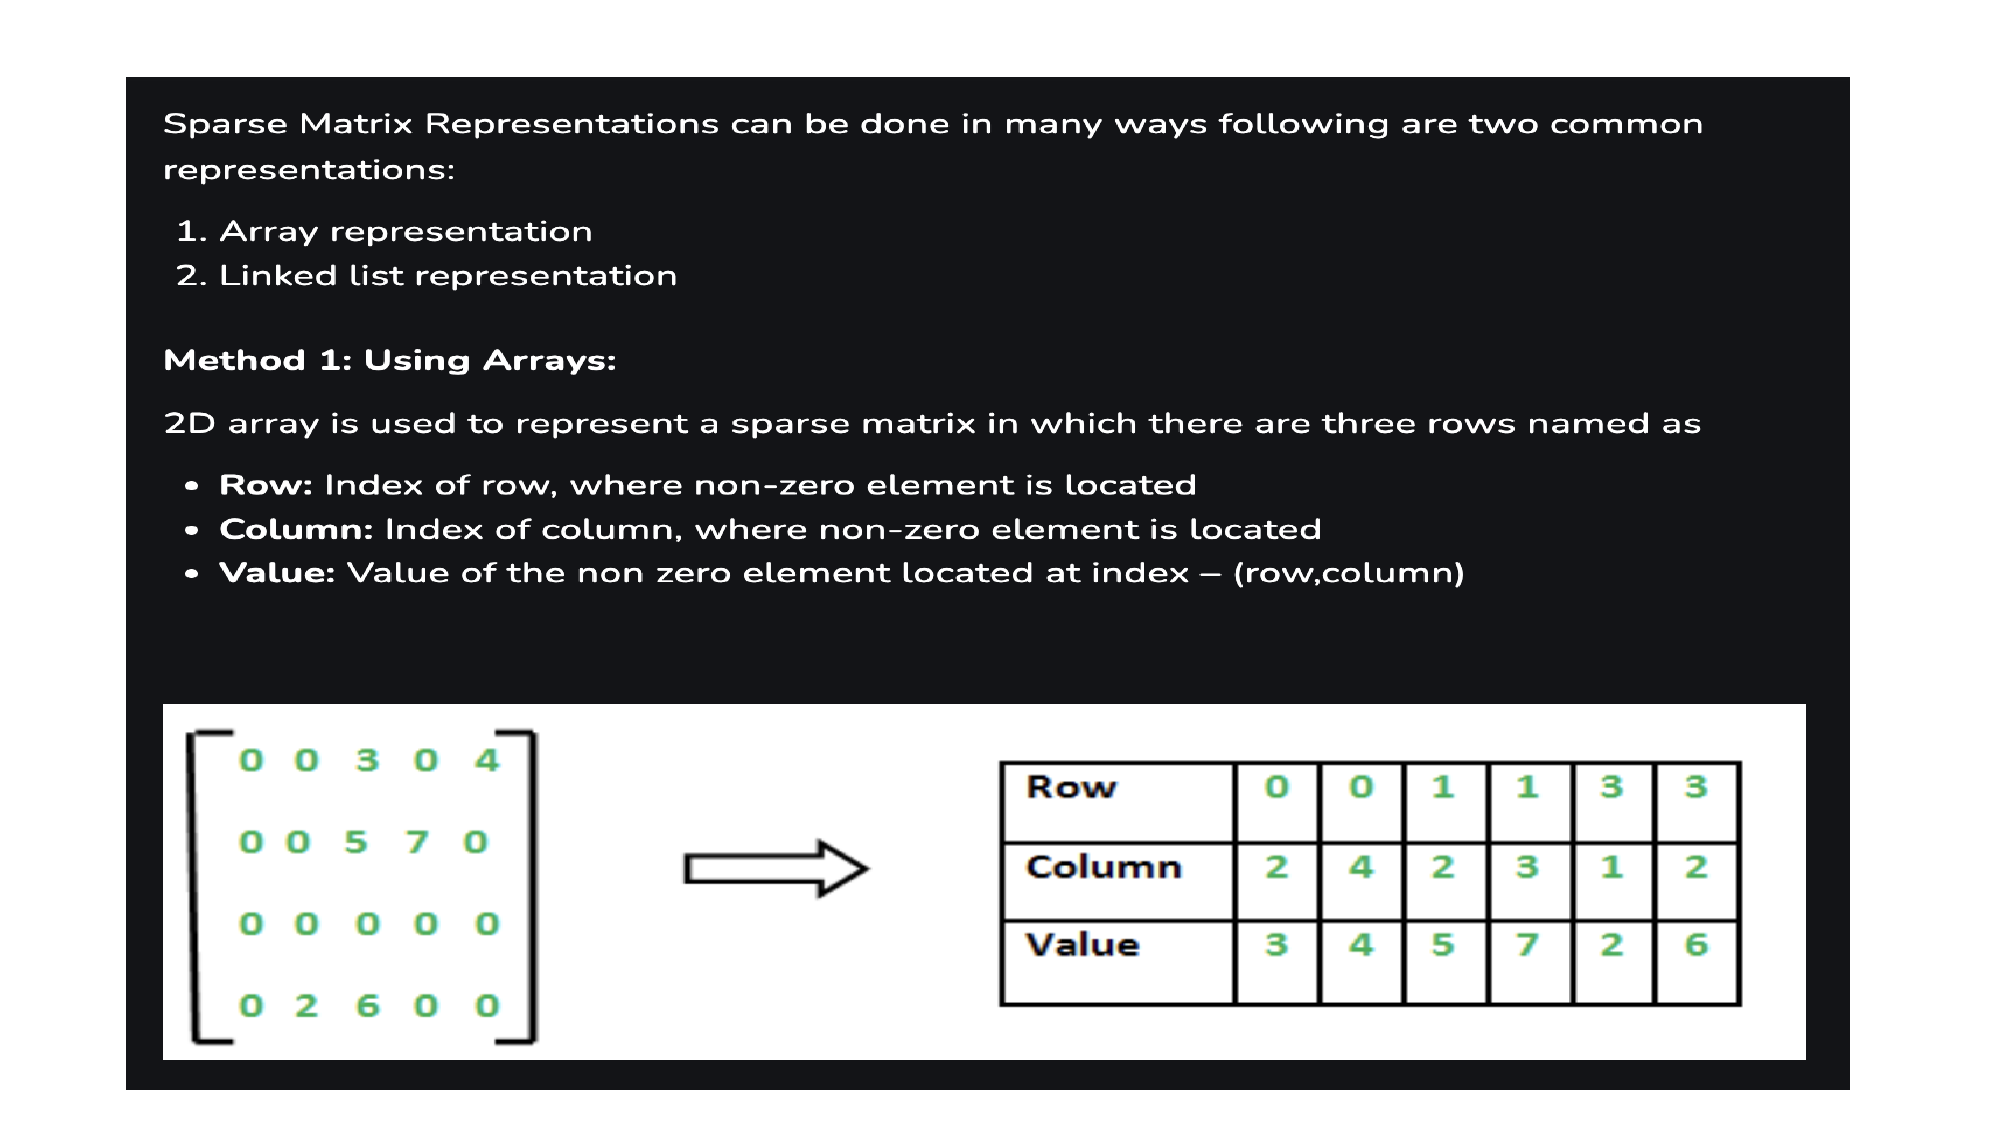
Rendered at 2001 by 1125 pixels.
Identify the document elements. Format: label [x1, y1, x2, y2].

picture [126, 77, 1850, 1090]
